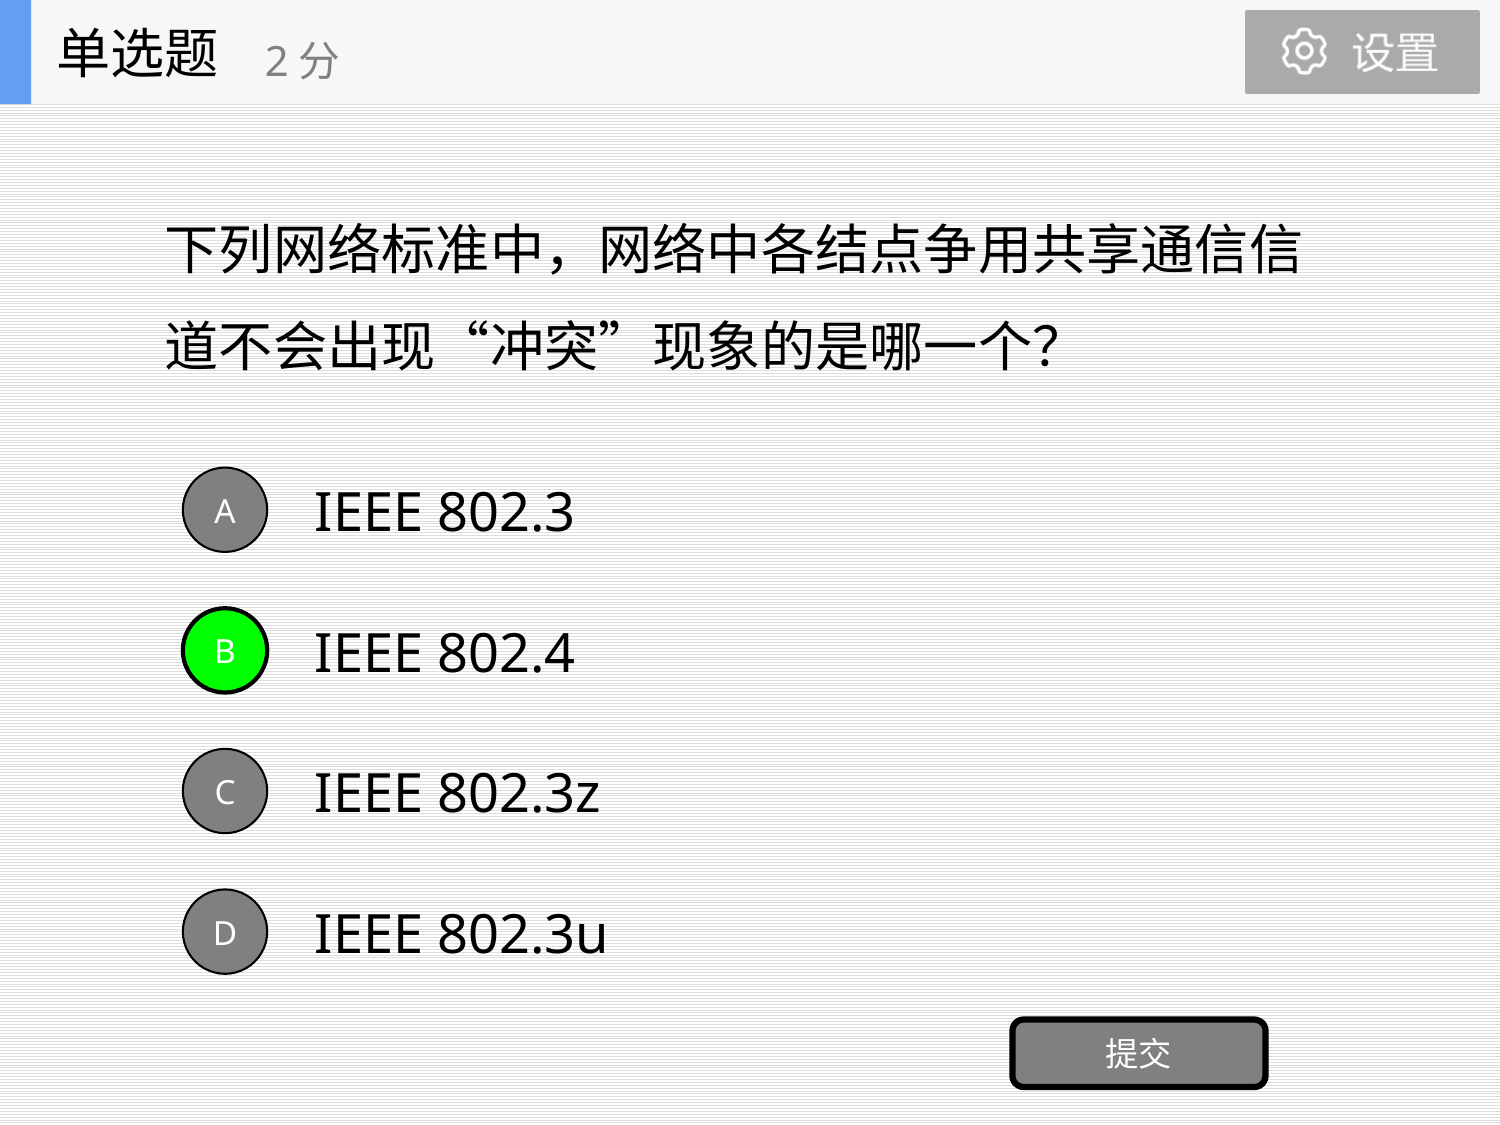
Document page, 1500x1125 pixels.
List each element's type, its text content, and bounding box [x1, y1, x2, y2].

text_box B [182, 608, 268, 693]
text_box 下列网络标准中，网络中各结点争用共享通信信道不会出现“冲突”现象的是哪一个？ [149, 113, 1350, 456]
text_box IEEE 802.4 [299, 597, 1350, 703]
text_box IEEE 802.3z [299, 738, 1350, 844]
text_box 提交 [1012, 1019, 1266, 1088]
text_box IEEE 802.3u [299, 878, 1350, 985]
text_box C [182, 748, 268, 834]
text_box A [182, 467, 268, 552]
text_box D [182, 889, 268, 974]
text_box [0, 0, 1500, 105]
picture [1245, 10, 1480, 94]
text_box IEEE 802.3 [299, 456, 1350, 563]
